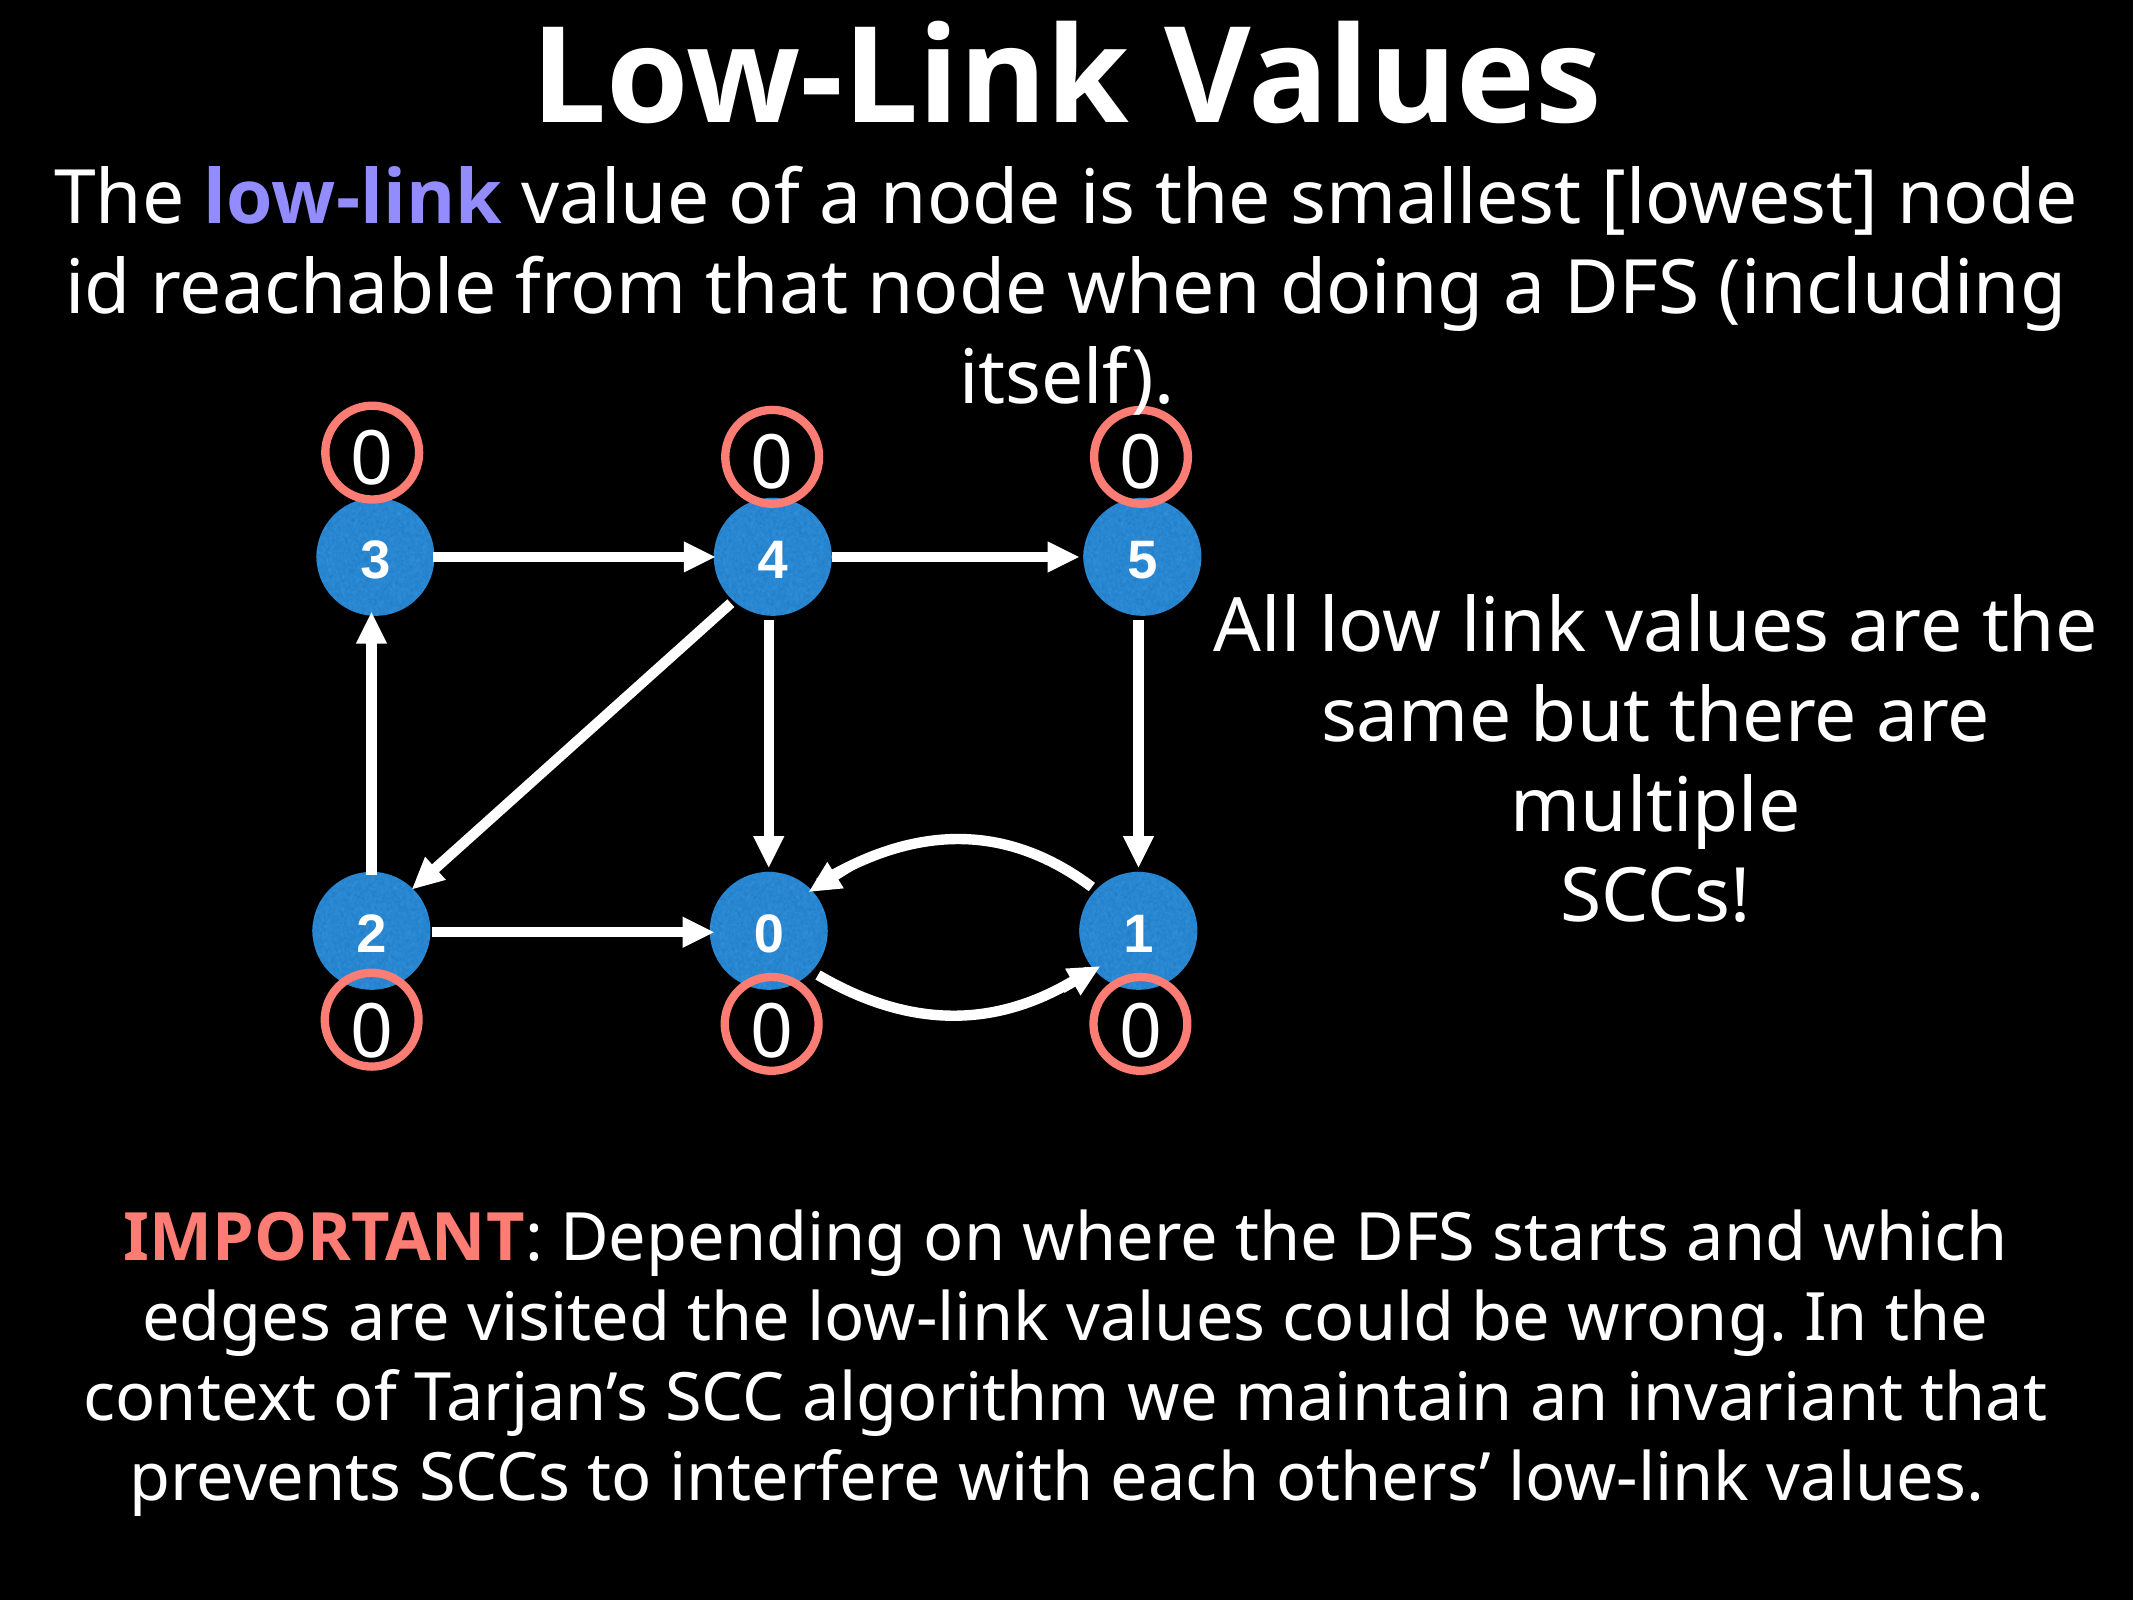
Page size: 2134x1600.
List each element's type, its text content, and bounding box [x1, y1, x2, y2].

text_box [325, 427, 342, 489]
text_box 0 [742, 1016, 803, 1081]
text_box The low-link value of a node is the smallest [lowest] node id reachable from that node when doing a DFS (including itself). [9, 140, 2124, 427]
text_box [324, 1016, 342, 1056]
text_box [403, 427, 420, 488]
text_box [1094, 427, 1111, 493]
text_box 0 [342, 427, 403, 497]
text_box [1171, 1016, 1188, 1060]
text_box [1093, 1016, 1111, 1061]
text_box IMPORTANT: Depending on where the DFS starts and which edges are visited the low-link values could be wrong. In the context of Tarjan’s SCC algorithm we maintain an invariant that prevents SCCs to interfere with each others’ low-link values. [20, 1185, 2113, 1522]
text_box [1171, 427, 1188, 493]
text_box [403, 1016, 419, 1055]
text_box 0 [1111, 427, 1171, 497]
text_box [803, 427, 820, 493]
text_box [724, 1016, 742, 1061]
text_box Low-Link Values [73, 0, 2060, 140]
text_box [803, 1016, 819, 1059]
text_box [725, 427, 742, 493]
text_box 0 [742, 427, 803, 497]
text_box All low link values are the same but there are multiple SCCs! [1202, 568, 2120, 946]
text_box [312, 497, 1202, 1016]
text_box 0 [342, 1016, 403, 1081]
text_box 0 [1111, 1016, 1171, 1081]
